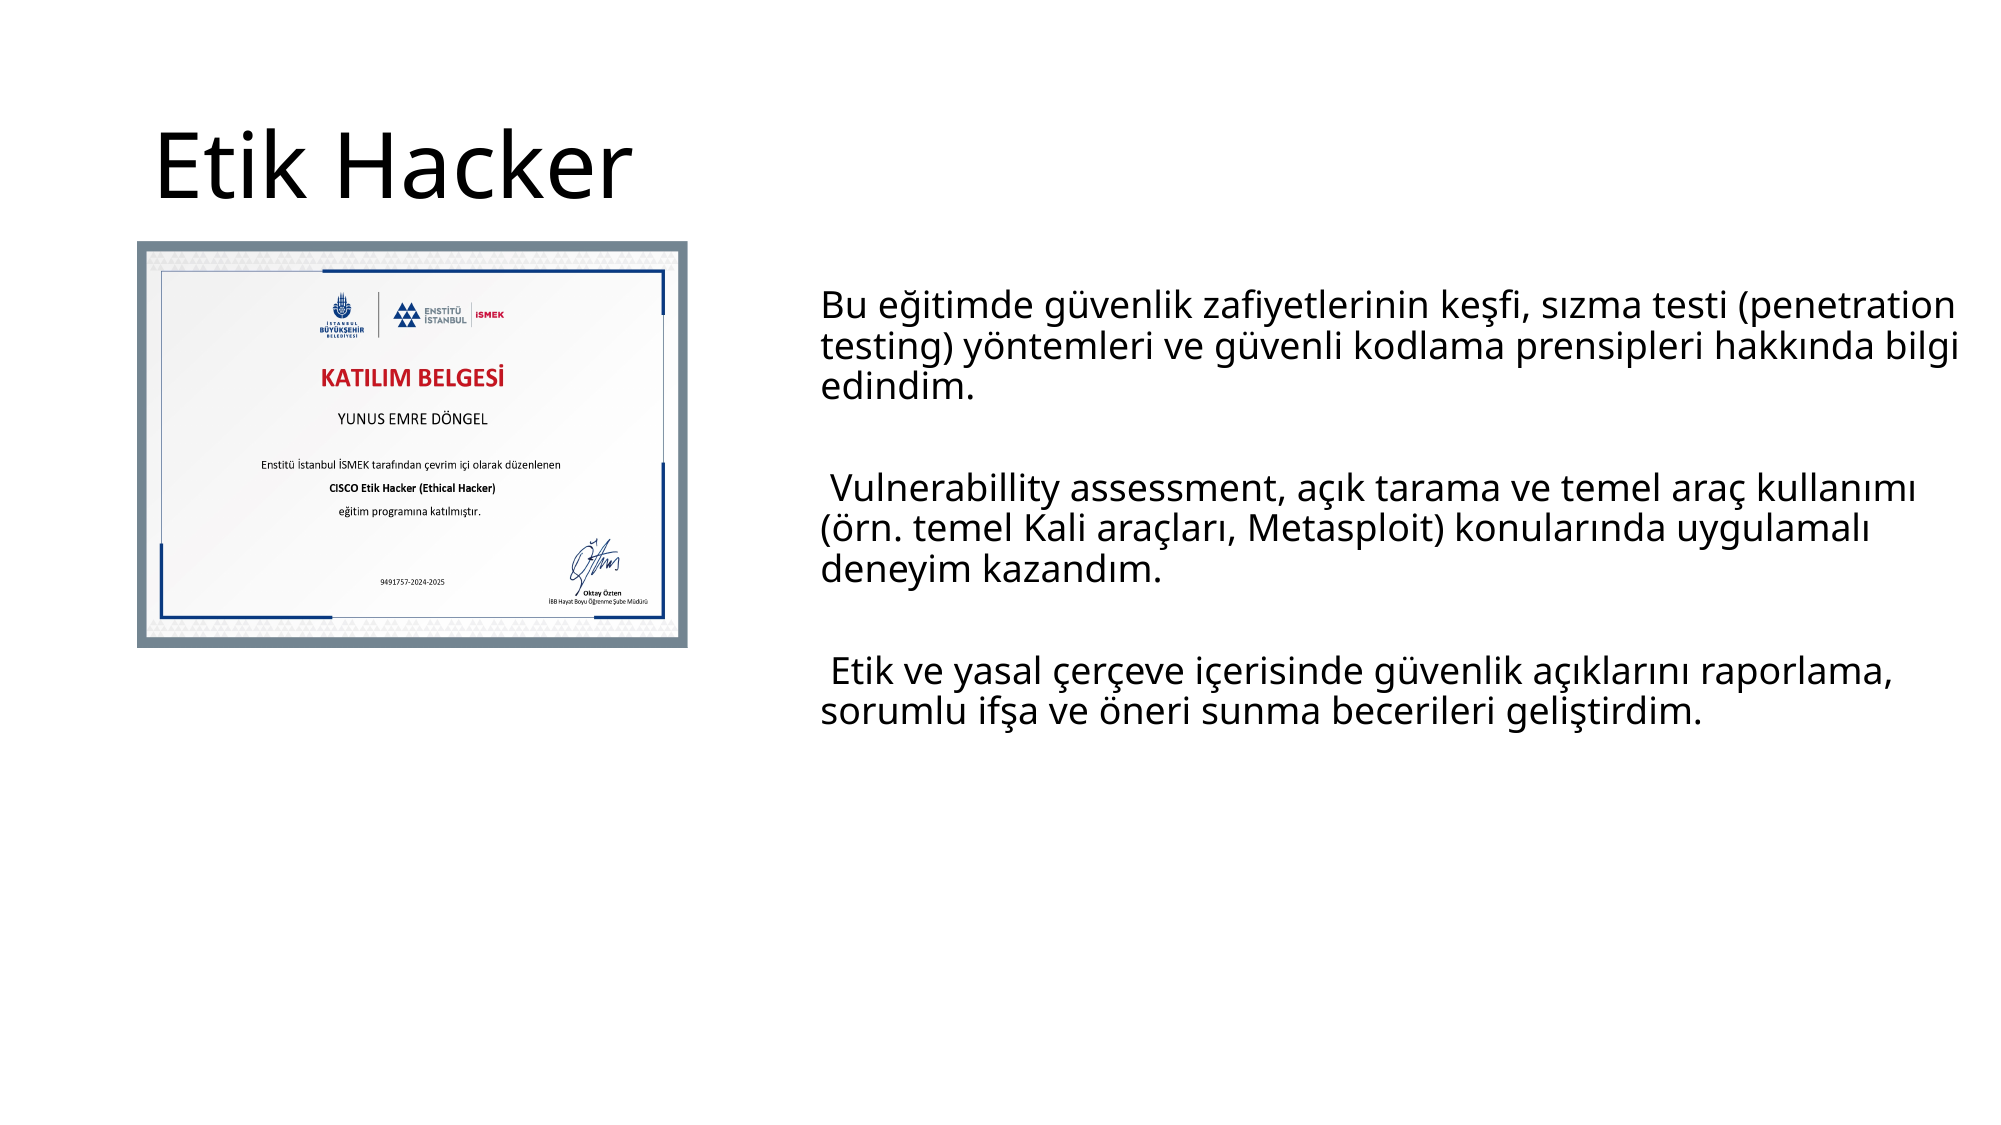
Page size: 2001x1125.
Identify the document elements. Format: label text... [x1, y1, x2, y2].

title Etik Hacker [137, 59, 1863, 278]
list Bu eğitimde güvenlik zafiyetlerinin keşfi, sızma testi (penetration testing) yöntemleri ve güvenli kodlama prensipleri hakkında bilgi edindim. Vulnerabillity assessment, açık tarama ve temel araç kullanımı (örn. temel Kali araçları, Metasploit) konularında uygulamalı deneyim kazandım. Etik ve yasal çerçeve içerisinde güvenlik açıklarını raporlama, sorumlu ifşa ve öneri sunma becerileri geliştirdim. [805, 278, 1999, 1014]
picture [136, 241, 688, 649]
